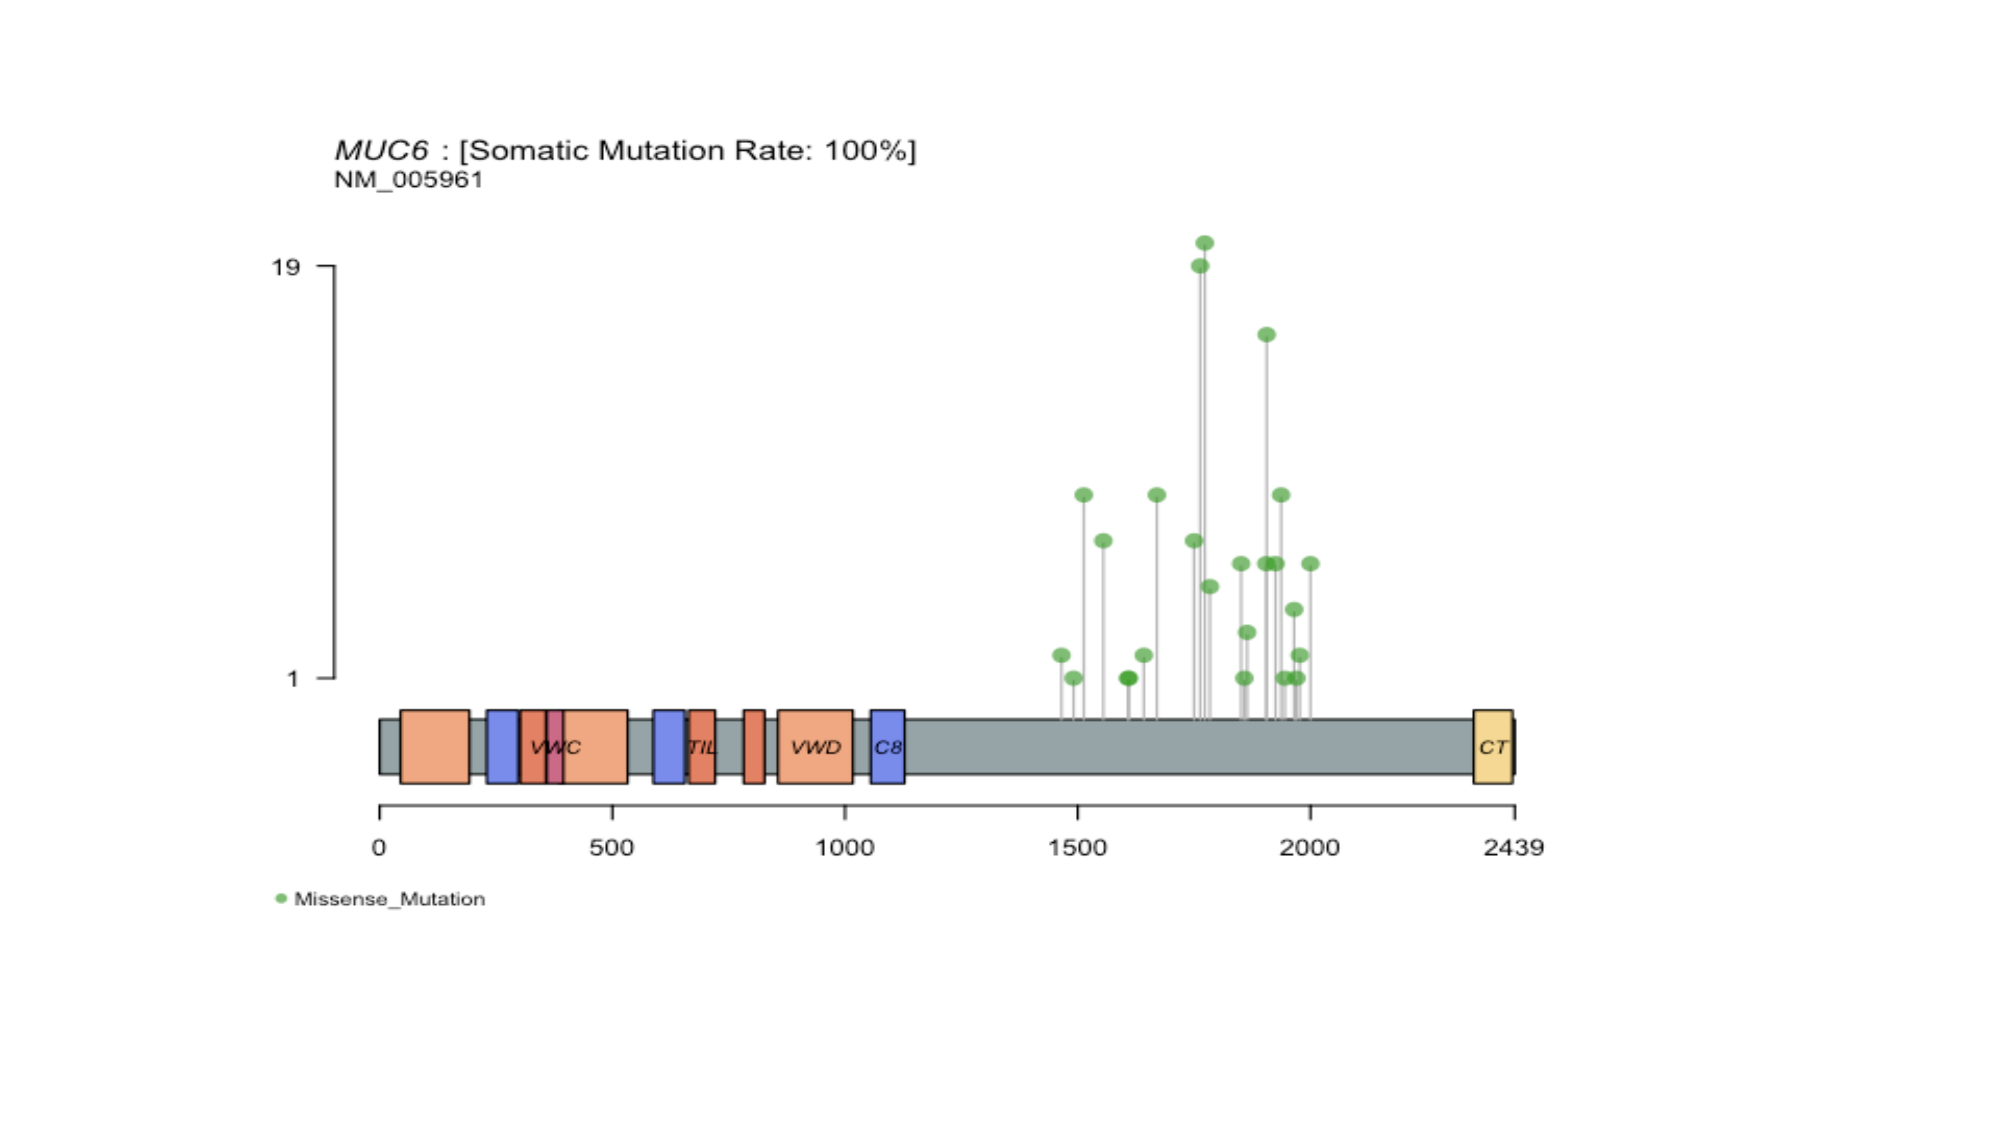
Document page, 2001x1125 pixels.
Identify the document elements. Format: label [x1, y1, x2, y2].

picture [256, 124, 1571, 924]
